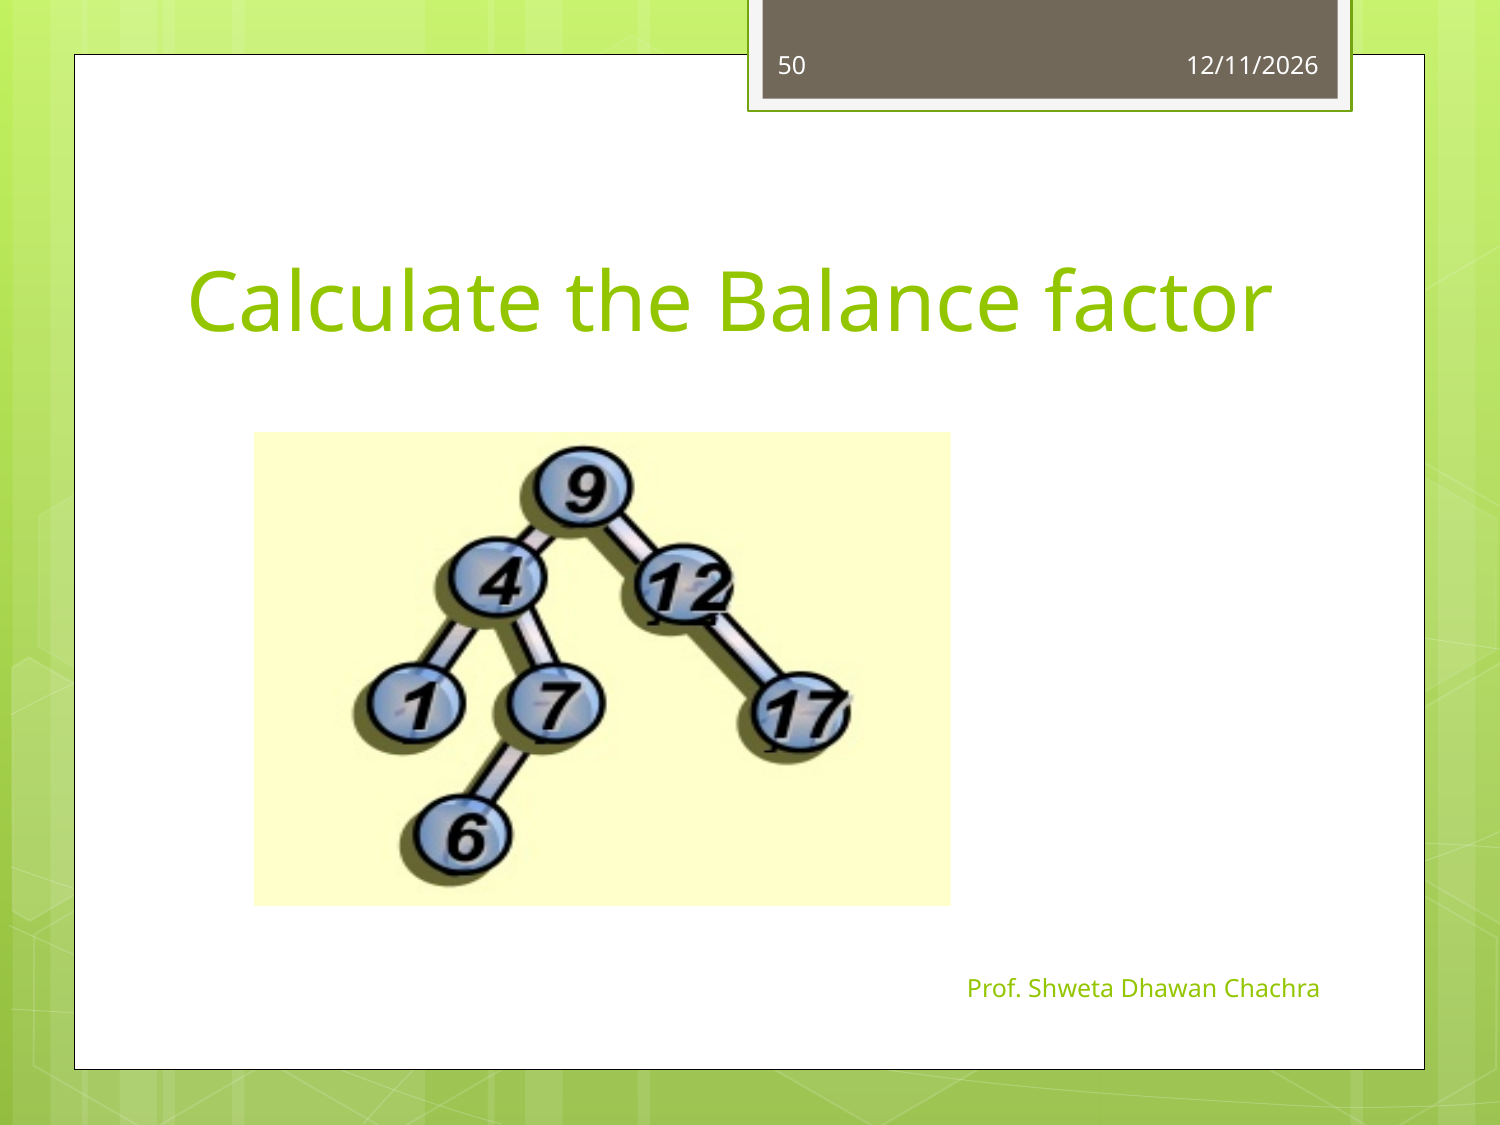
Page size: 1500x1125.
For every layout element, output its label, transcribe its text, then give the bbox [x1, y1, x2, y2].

footer Prof. Shweta Dhawan Chachra [761, 960, 1336, 1020]
slide_number 50 [762, 36, 982, 97]
title Calculate the Balance factor [171, 168, 1324, 357]
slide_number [983, 36, 1334, 97]
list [253, 432, 951, 906]
